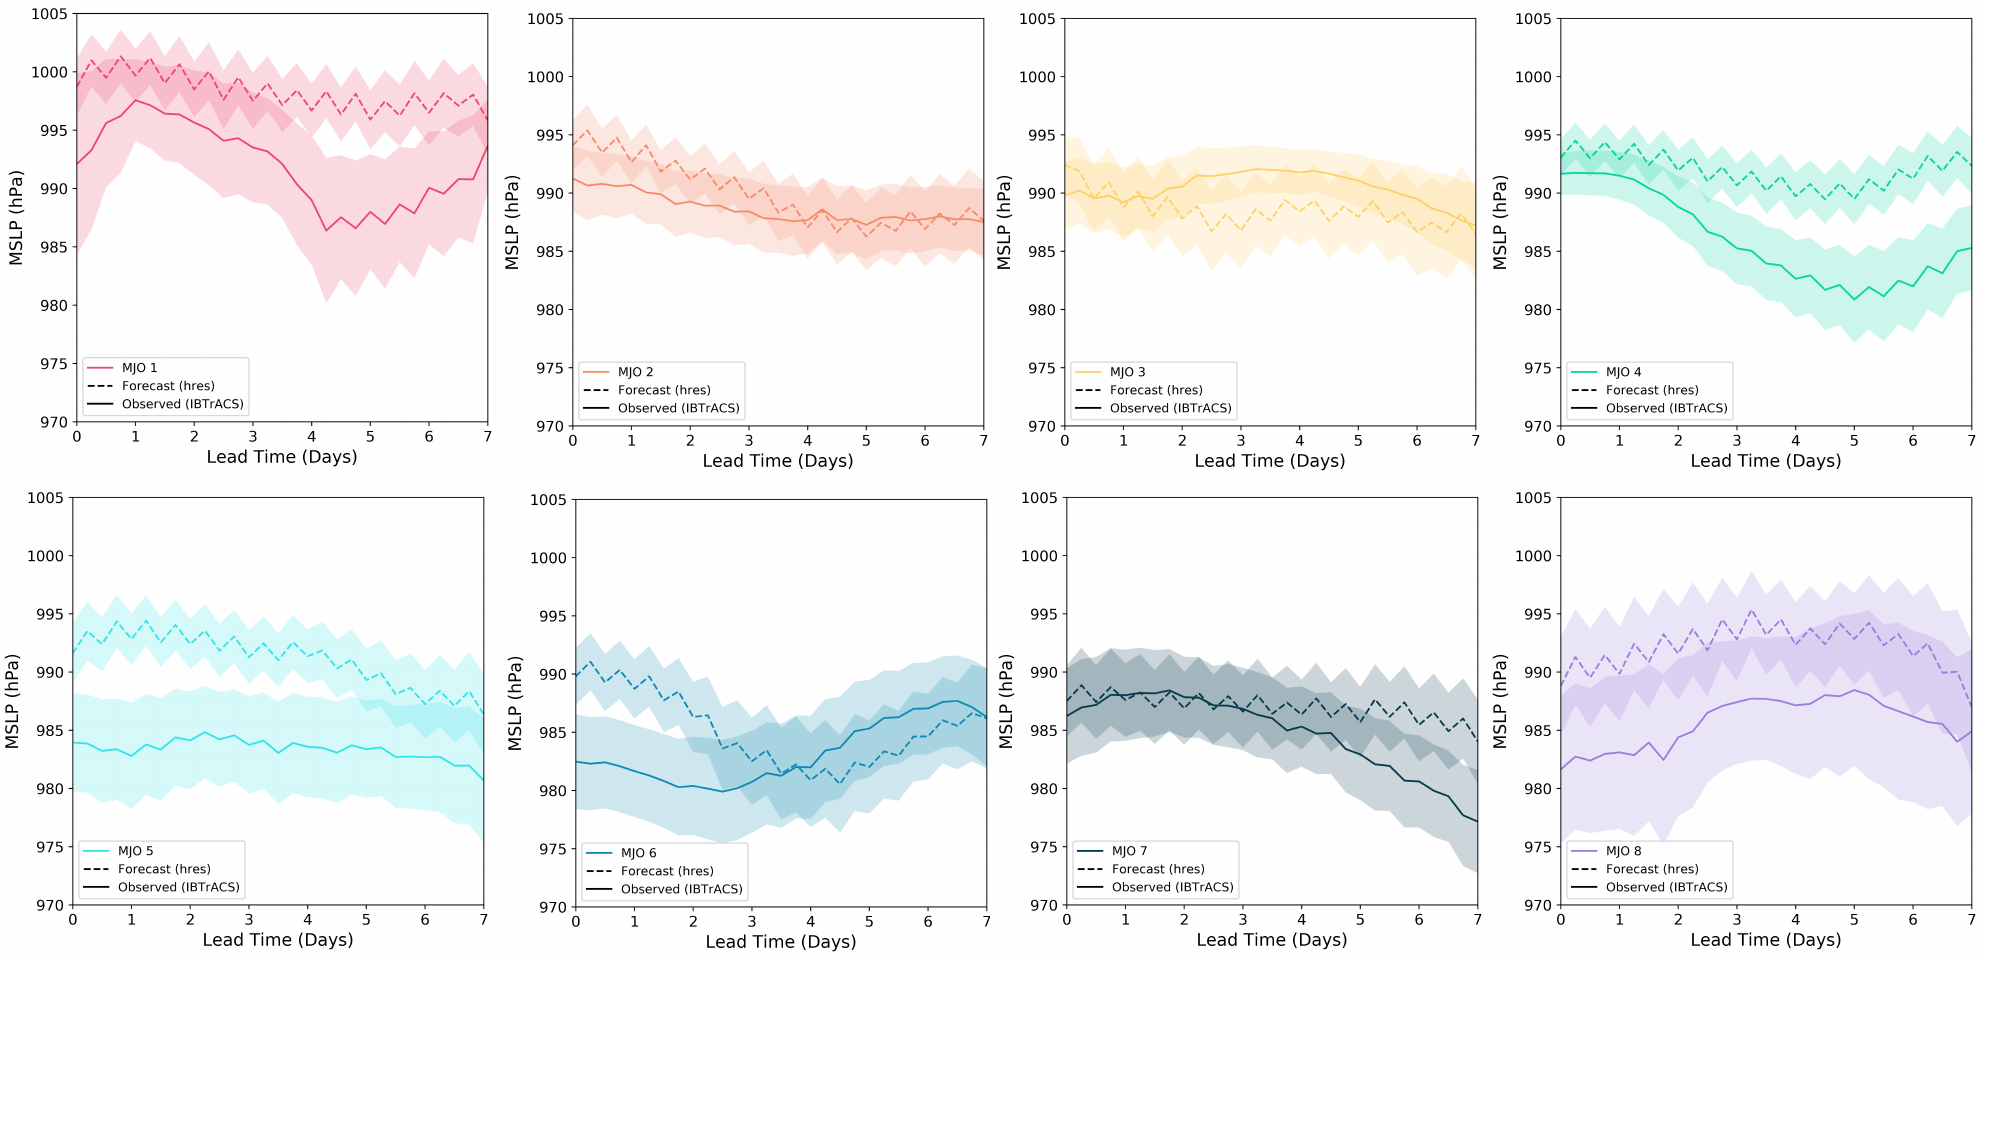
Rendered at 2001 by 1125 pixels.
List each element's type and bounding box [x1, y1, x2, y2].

picture [0, 0, 1985, 479]
picture [0, 483, 497, 958]
picture [499, 483, 1985, 960]
